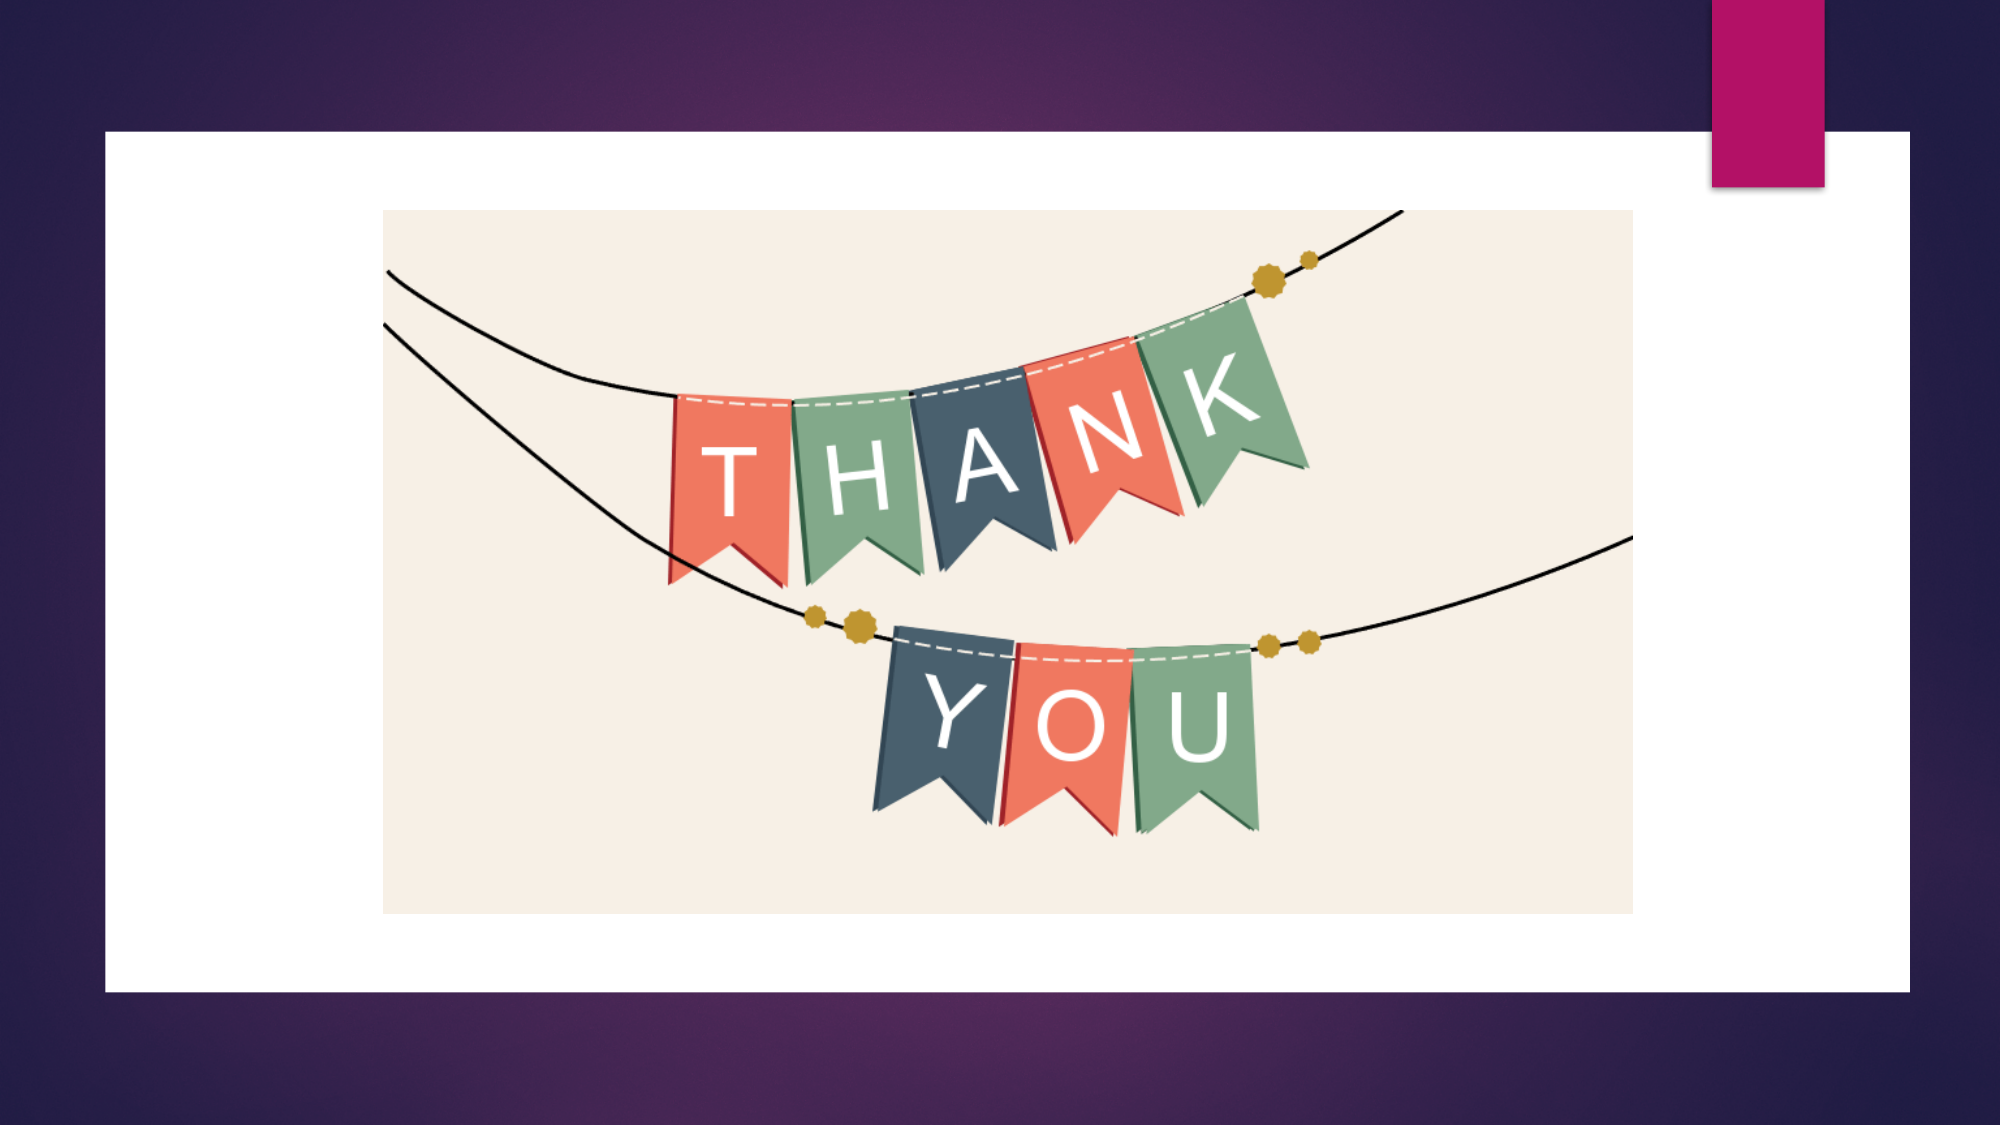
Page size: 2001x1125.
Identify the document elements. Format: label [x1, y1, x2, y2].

text_box [1711, 0, 1825, 188]
text_box [104, 130, 1911, 994]
text_box [0, 0, 2000, 1125]
list [383, 210, 1633, 914]
